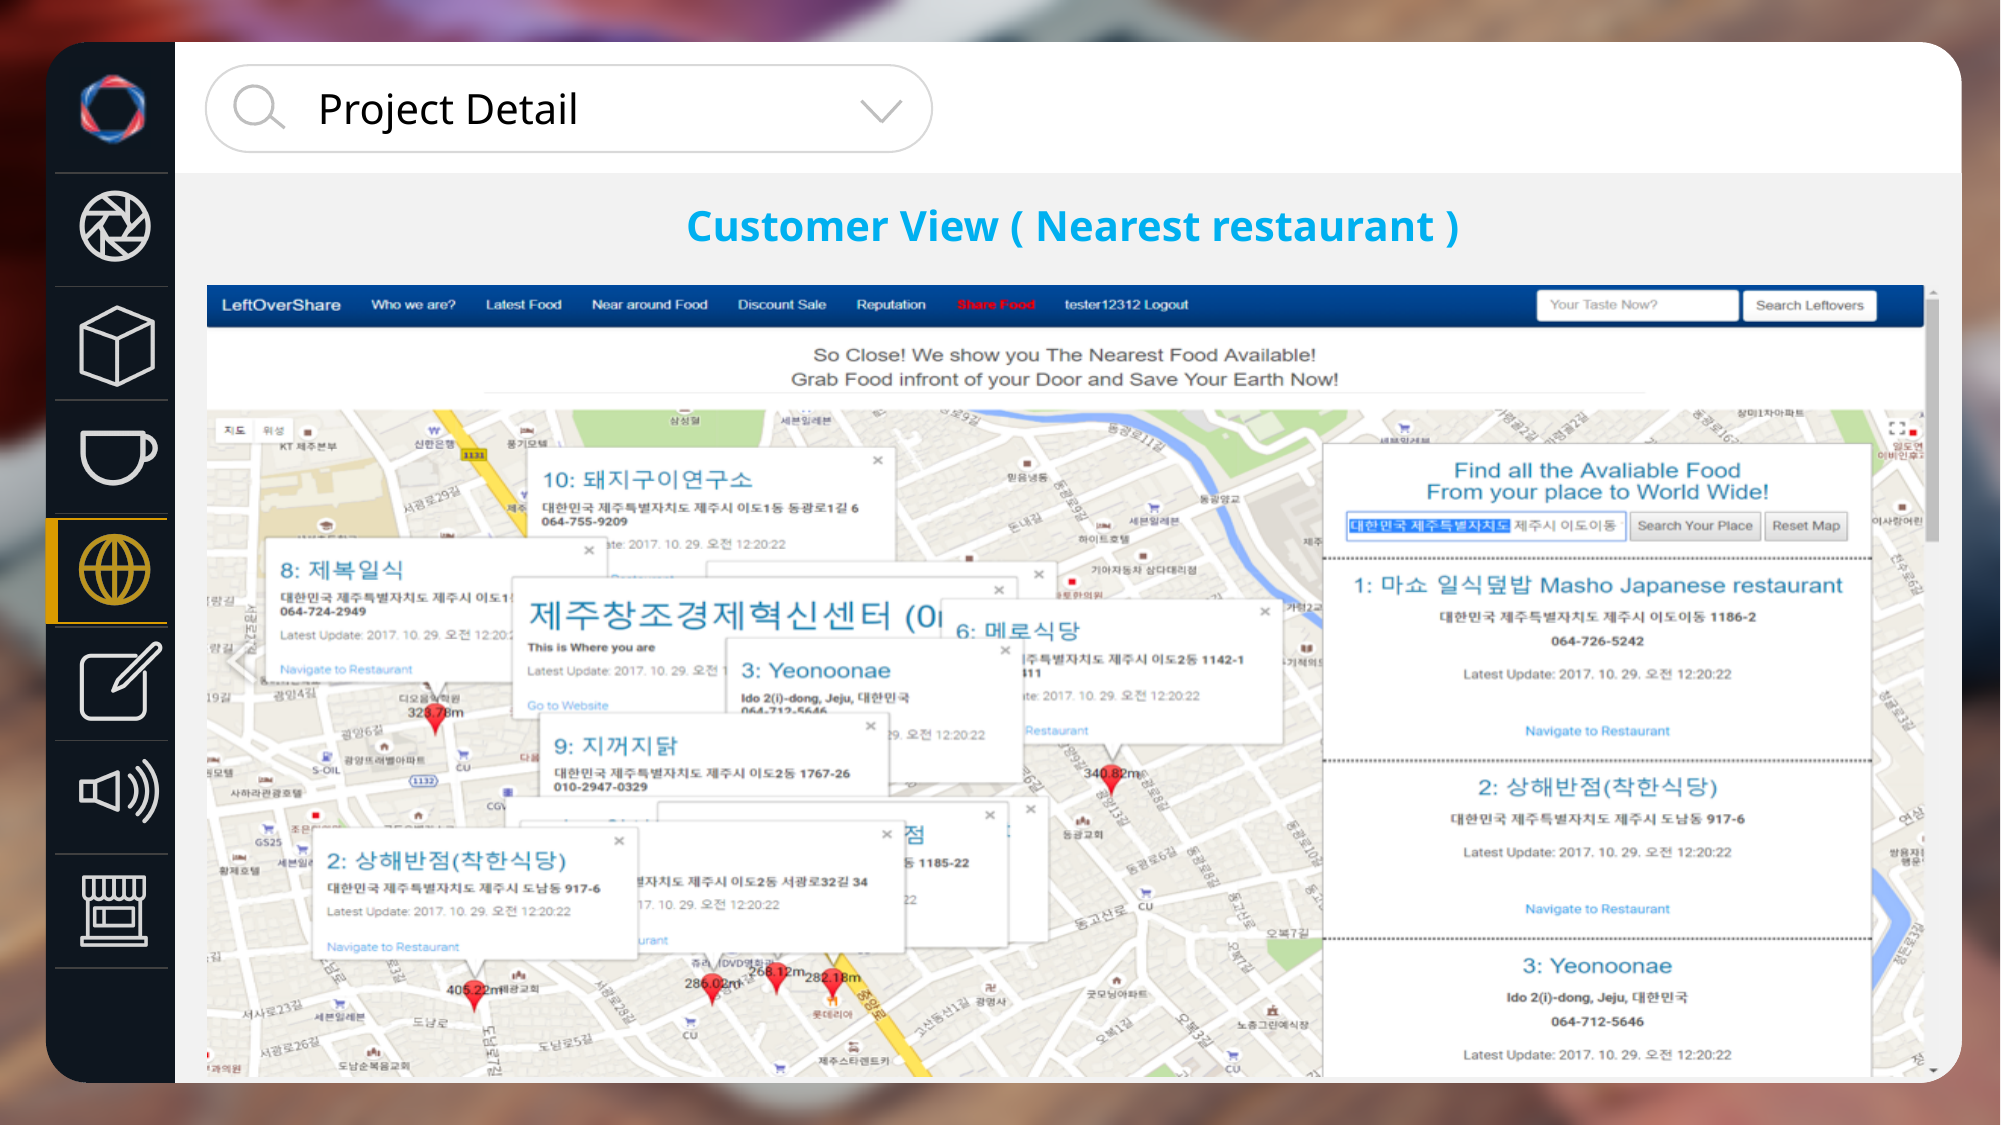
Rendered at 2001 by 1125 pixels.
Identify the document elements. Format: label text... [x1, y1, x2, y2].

picture [0, 0, 2001, 1125]
text_box Project Detail [303, 75, 594, 140]
text_box Customer View ( Nearest restaurant ) [671, 192, 1475, 258]
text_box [45, 518, 167, 624]
